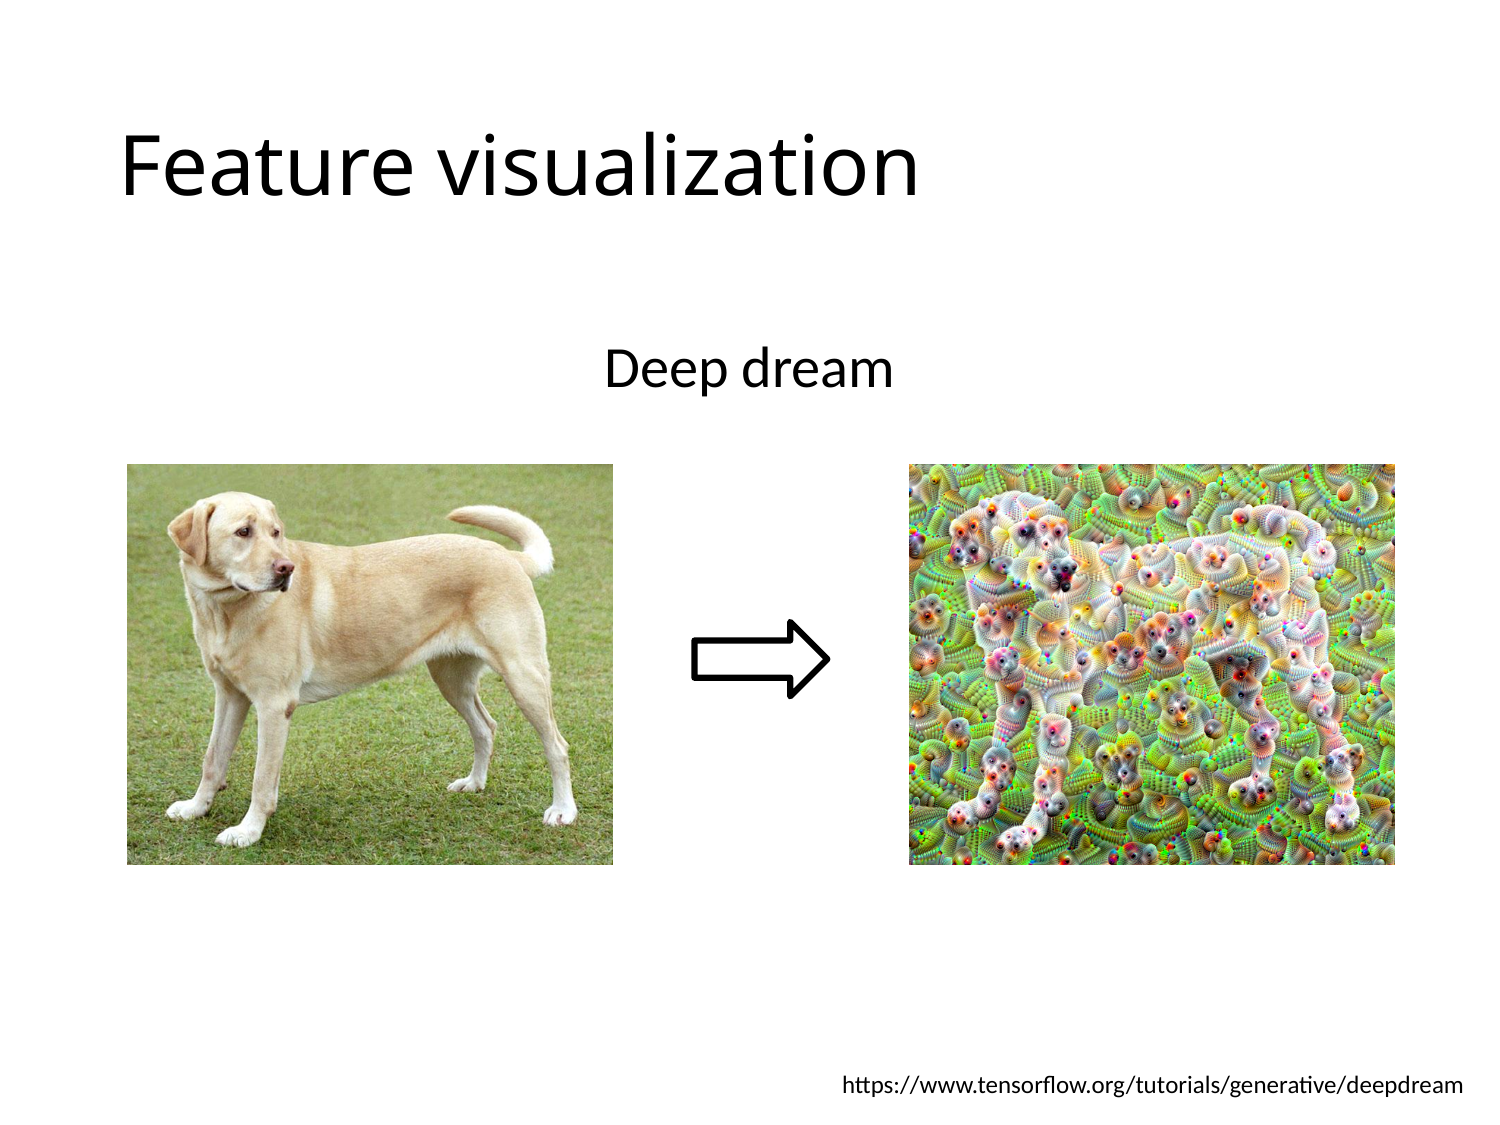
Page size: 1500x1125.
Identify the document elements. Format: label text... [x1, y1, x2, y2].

picture [127, 464, 613, 865]
picture [909, 464, 1395, 865]
text_box [694, 621, 828, 697]
title Feature visualization [103, 59, 1397, 278]
text_box Deep dream [589, 321, 911, 407]
text_box https://www.tensorflow.org/tutorials/generative/deepdream [827, 1061, 1500, 1107]
